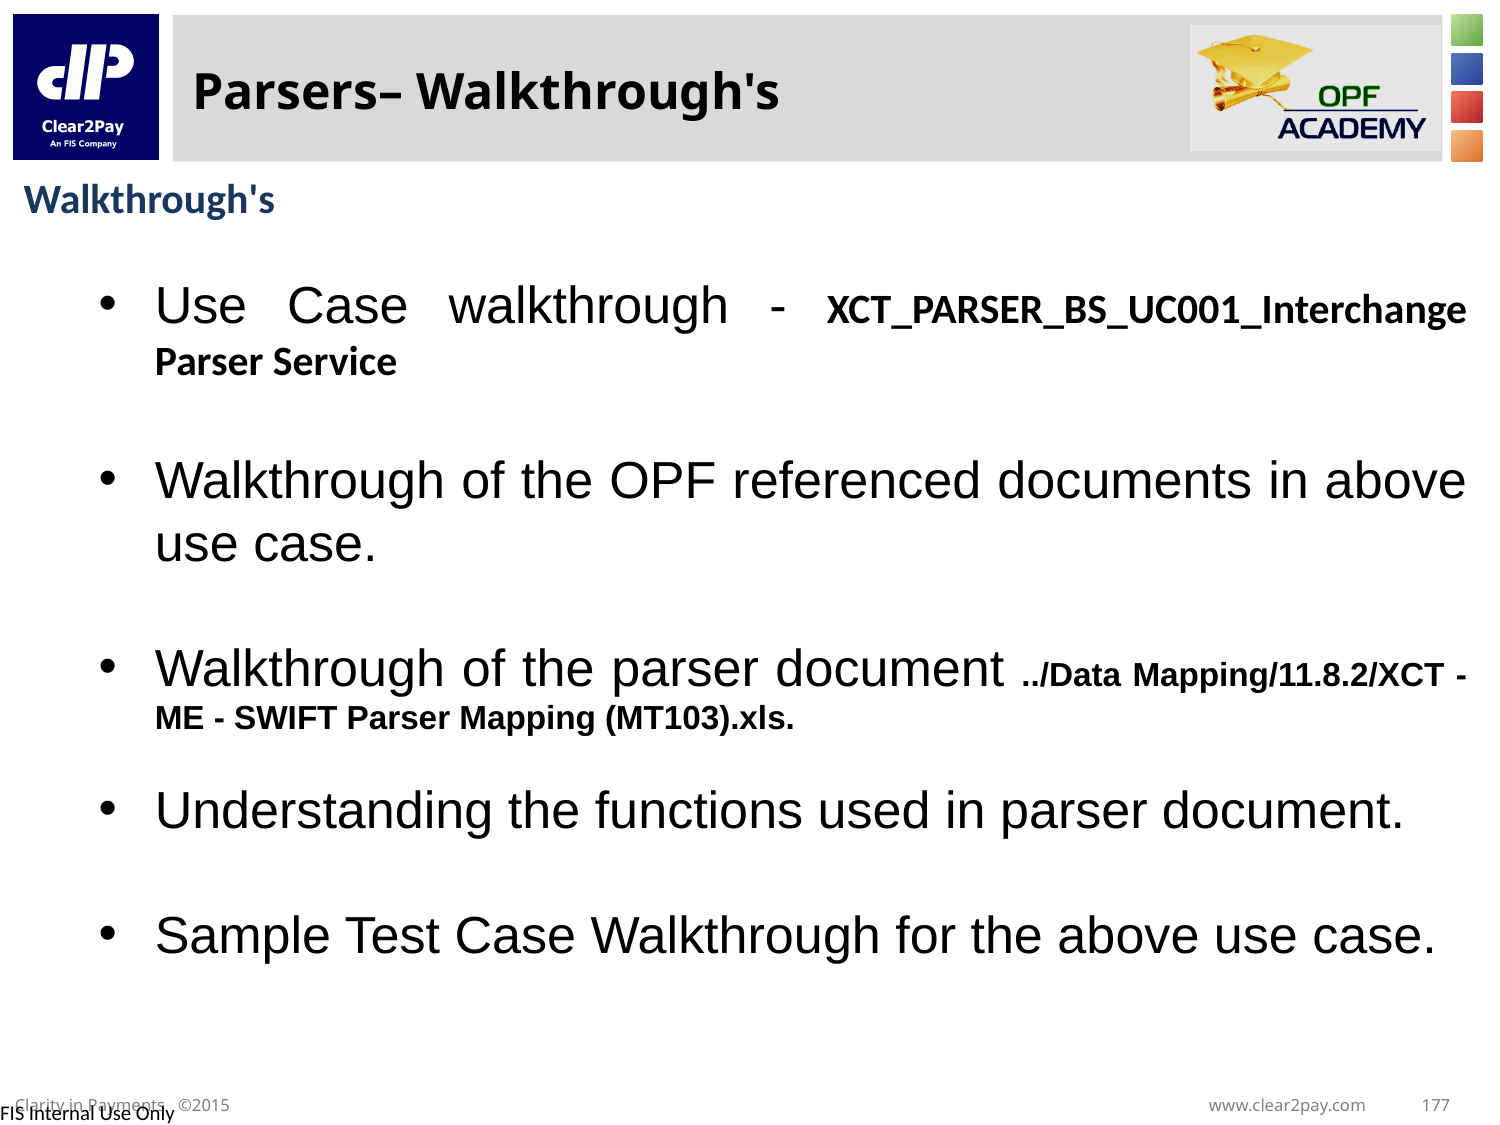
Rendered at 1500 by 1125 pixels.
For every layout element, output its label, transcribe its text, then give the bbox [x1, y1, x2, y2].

text_box Walkthrough's Use Case walkthrough - XCT_PARSER_BS_UC001_Interchange Parser Service Walkthrough of the OPF referenced documents in above use case. Walkthrough of the parser document ../Data Mapping/11.8.2/XCT - ME - SWIFT Parser Mapping (MT103).xls. Understanding the functions used in parser document. Sample Test Case Walkthrough for the above use case. [8, 164, 1483, 971]
picture [13, 14, 159, 160]
title Parsers– Walkthrough's [177, 24, 1136, 154]
picture [1190, 25, 1441, 151]
